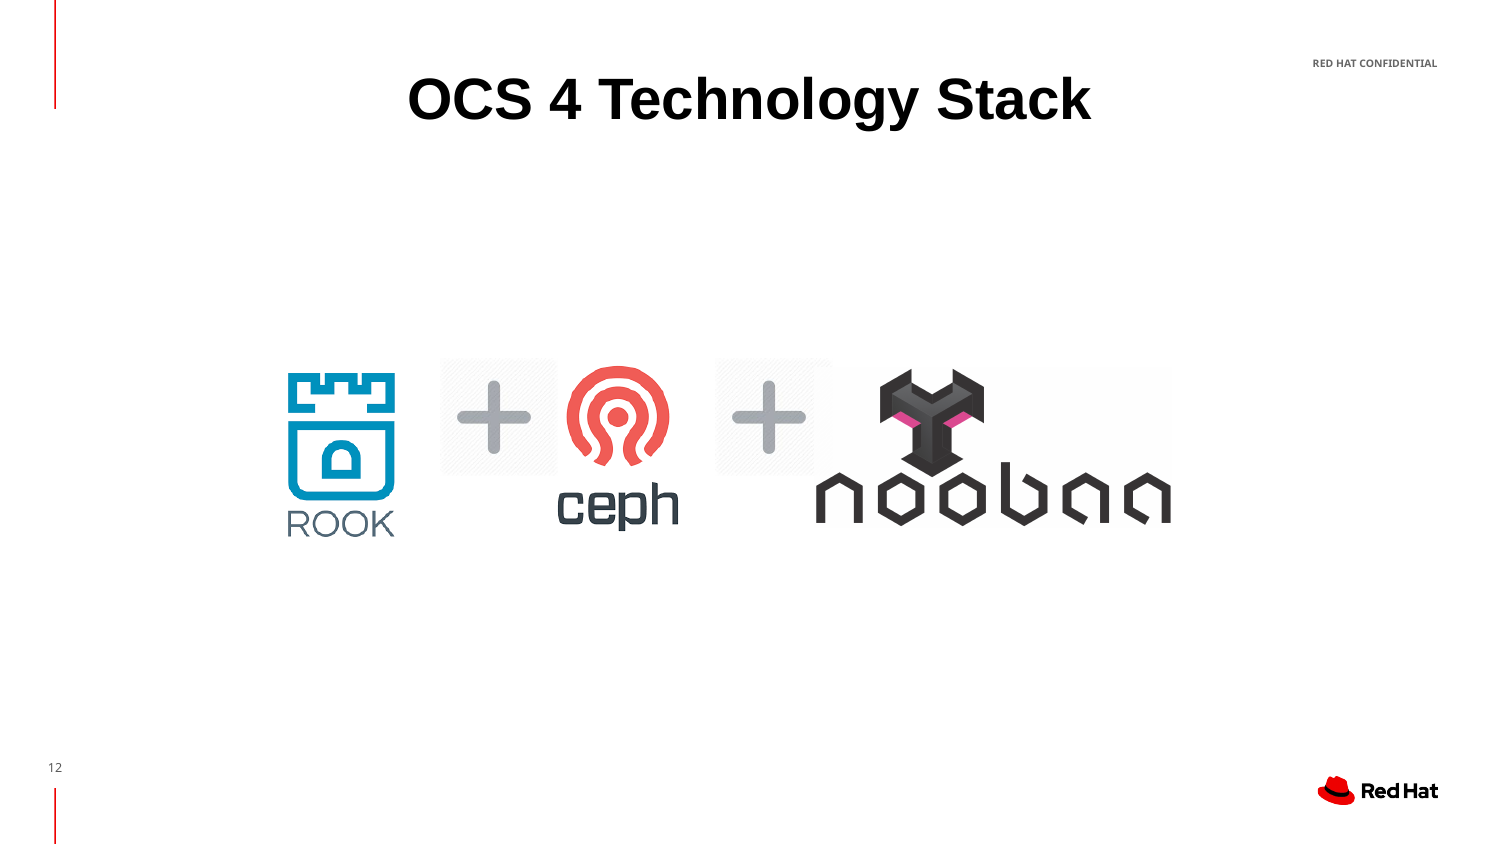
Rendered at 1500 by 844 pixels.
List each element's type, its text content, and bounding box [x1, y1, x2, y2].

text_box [253, 333, 833, 563]
title OCS 4 Technology Stack [135, 24, 1365, 200]
picture [1317, 776, 1438, 805]
slide_number ‹#› [10, 759, 101, 777]
picture [813, 366, 1172, 528]
